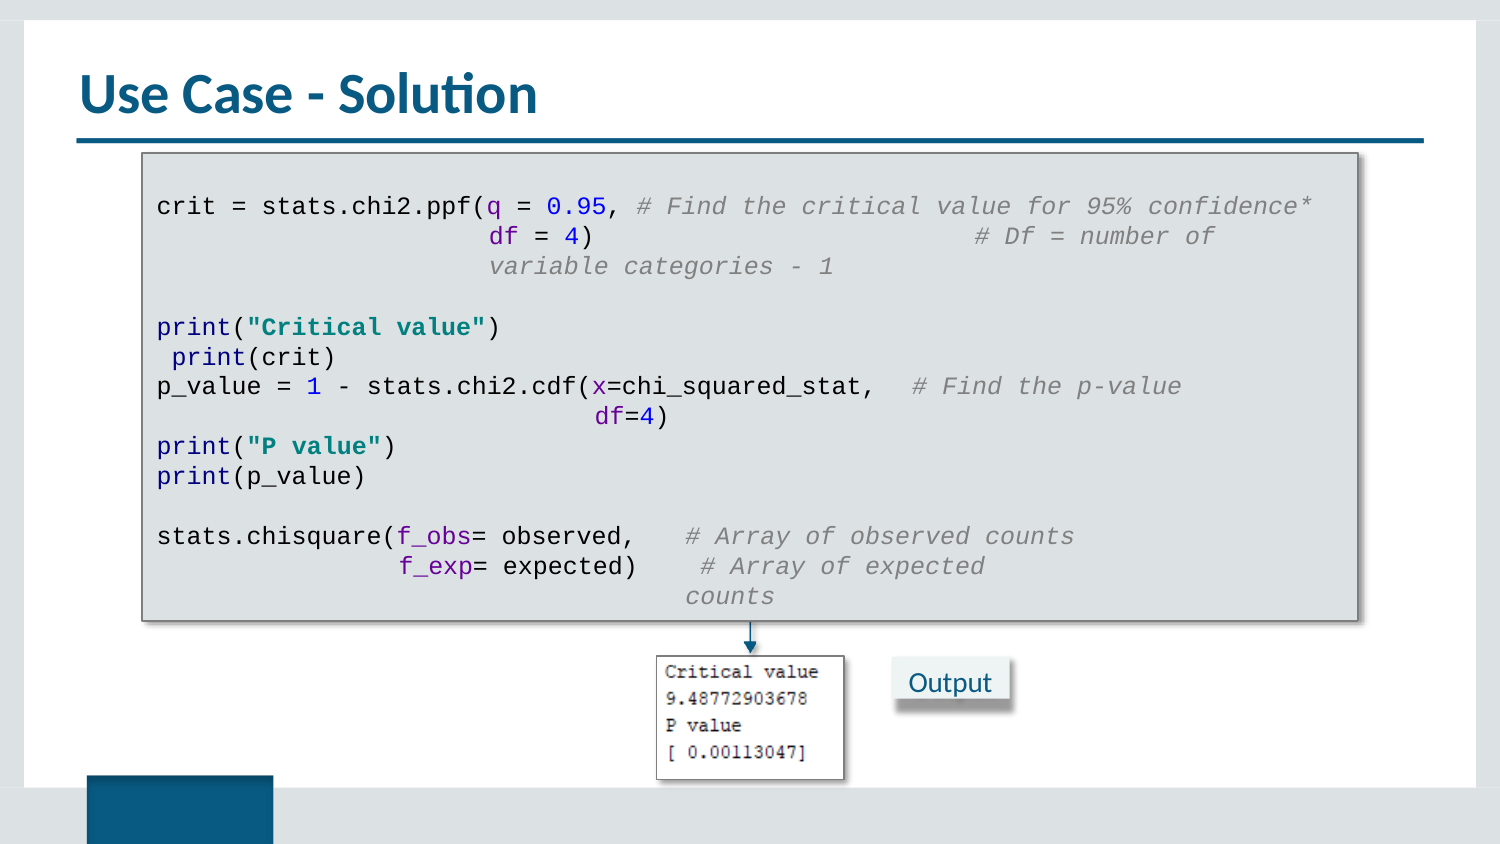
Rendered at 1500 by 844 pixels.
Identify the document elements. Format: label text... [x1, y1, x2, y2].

text_box # Find the p-value [909, 367, 1187, 400]
text_box [651, 651, 857, 793]
text_box Output [891, 656, 1010, 699]
text_box [137, 180, 141, 610]
text_box p_value = 1 - stats.chi2.cdf(x=chi_squared_stat, df=4) print("P value") print(p_value) [154, 367, 884, 490]
title Use Case - Solution [77, 53, 544, 197]
text_box [886, 652, 1023, 731]
text_box [732, 635, 775, 679]
text_box [136, 147, 1372, 635]
text_box # Array of observed counts # Array of expected counts [683, 517, 1080, 610]
text_box [544, 138, 1424, 144]
text_box [656, 656, 844, 780]
text_box crit = stats.chi2.ppf(q = 0.95, # Find the critical value for 95% confidence* df = 4) # Df = number of variable categories - 1 print("Critical value") print(crit) [154, 187, 1322, 371]
text_box [743, 635, 757, 654]
text_box [141, 152, 1359, 622]
text_box stats.chisquare(f_obs= observed, f_exp= expected) [154, 517, 642, 580]
